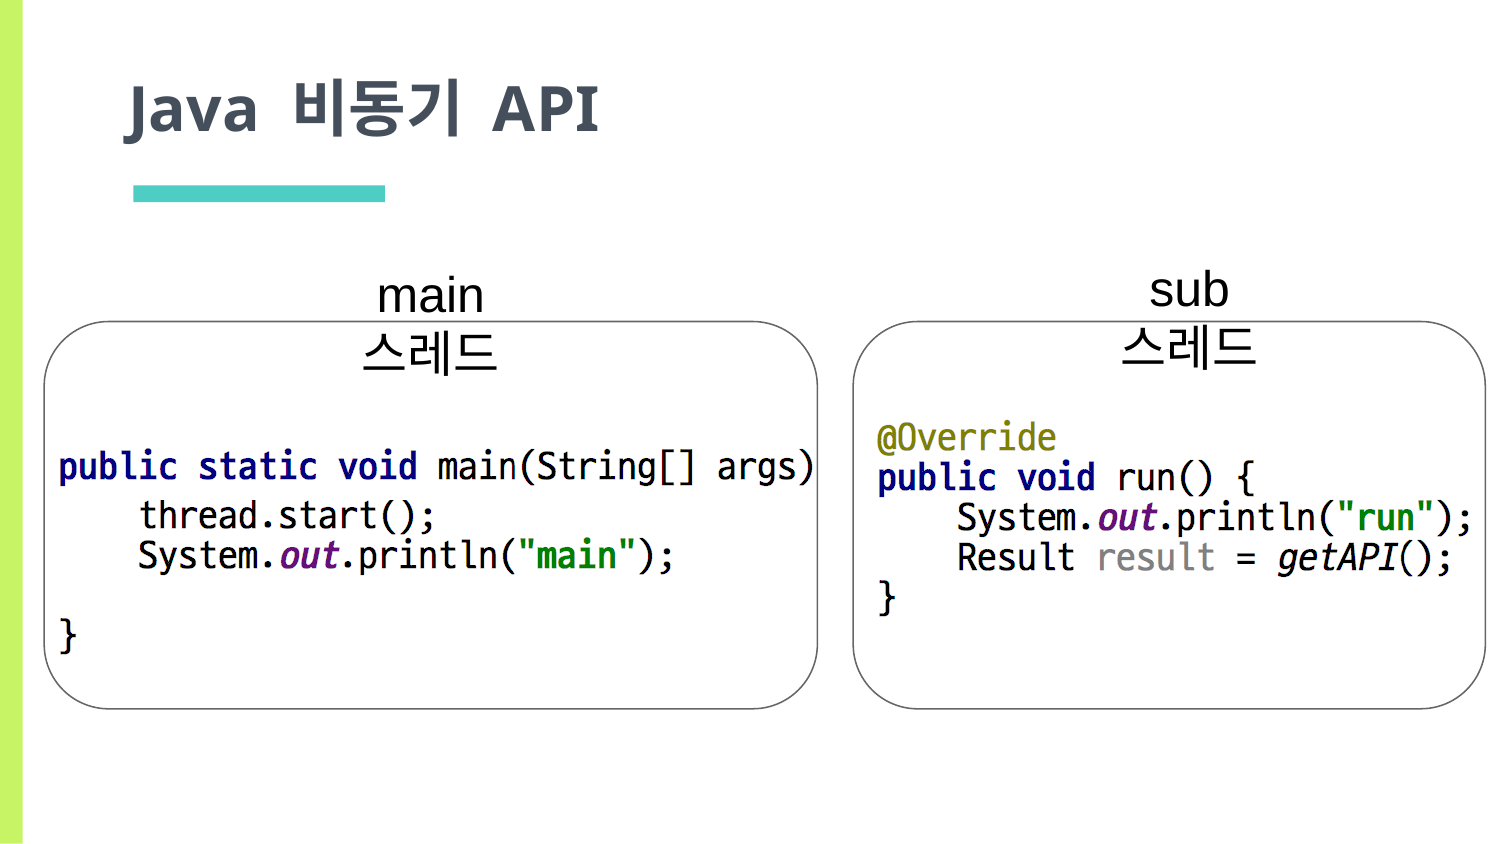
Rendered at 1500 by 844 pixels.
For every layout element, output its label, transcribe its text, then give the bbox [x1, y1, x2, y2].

picture [866, 418, 1476, 622]
title Java 비동기 API [113, 0, 1387, 159]
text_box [50, 441, 953, 667]
text_box [853, 321, 1486, 709]
text_box main 스레드 [323, 247, 538, 419]
text_box [44, 321, 818, 655]
text_box sub 스레드 [1082, 241, 1297, 413]
text_box [51, 675, 810, 709]
